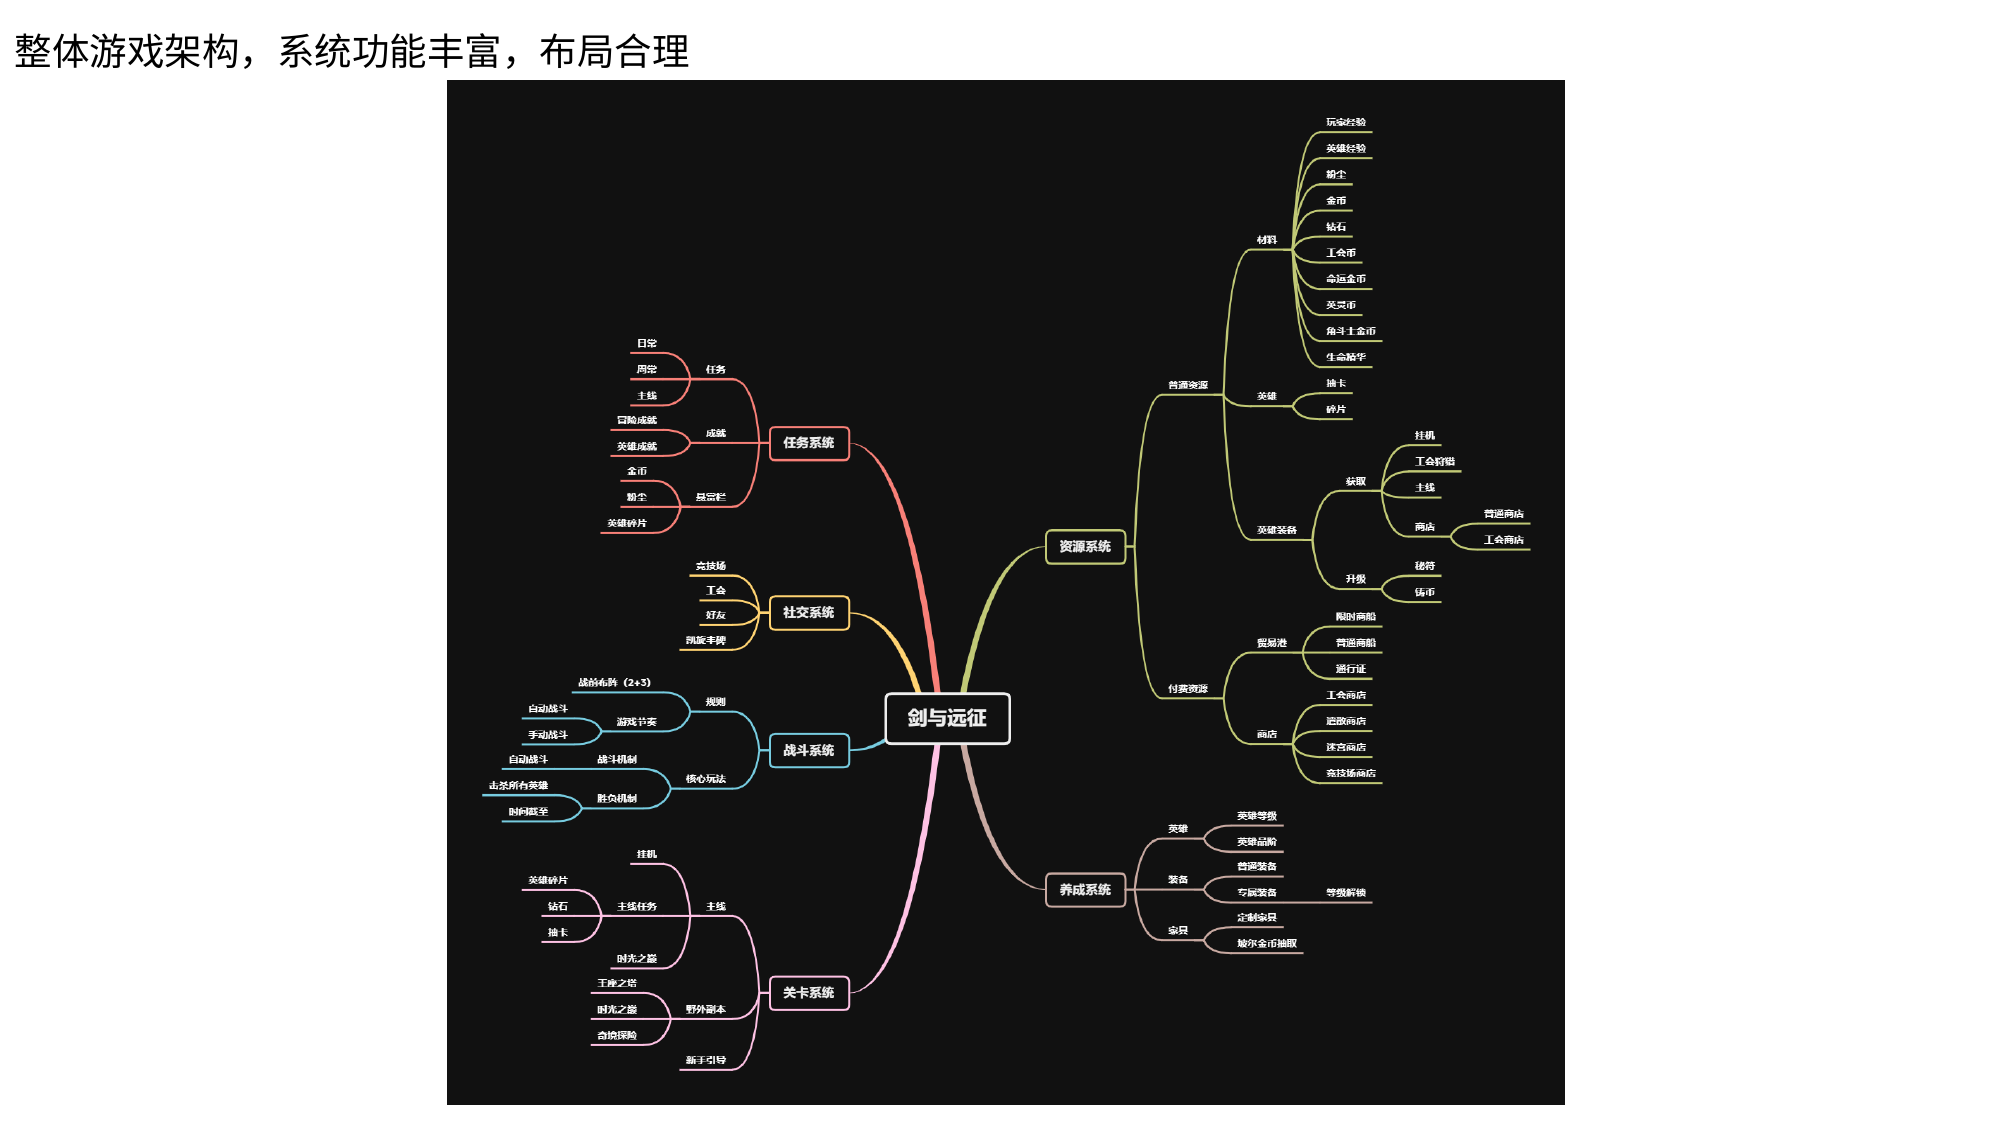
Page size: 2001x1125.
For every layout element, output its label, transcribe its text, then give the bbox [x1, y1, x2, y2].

text_box 整体游戏架构，系统功能丰富，布局合理 [0, 20, 1878, 80]
picture [447, 80, 1565, 1105]
